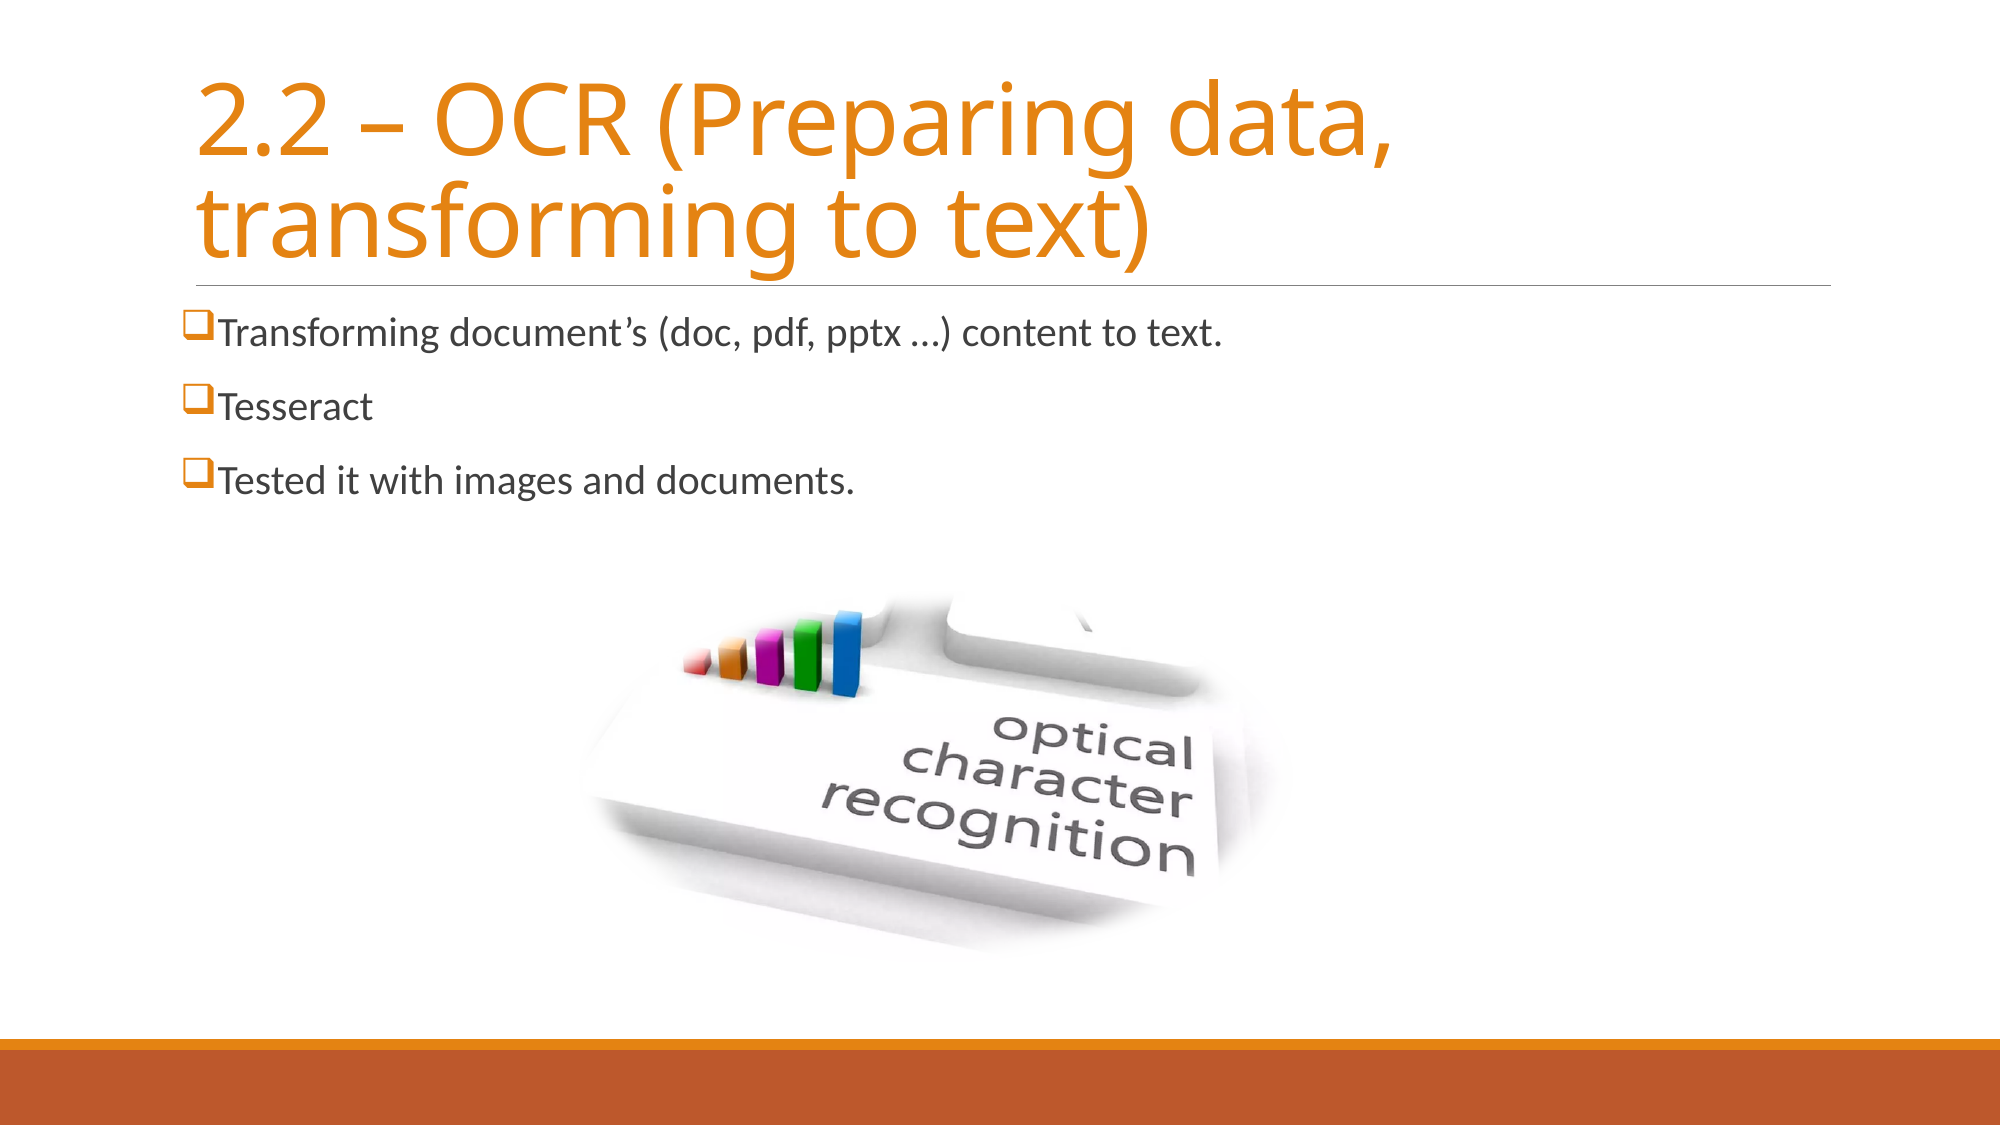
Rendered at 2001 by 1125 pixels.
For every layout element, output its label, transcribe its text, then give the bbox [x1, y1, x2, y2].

title 2.2 – OCR (Preparing data, transforming to text) [180, 47, 1830, 285]
picture [576, 589, 1294, 964]
list Transforming document’s (doc, pdf, pptx …) content to text. Tesseract Tested it with images and documents. [180, 302, 1830, 963]
